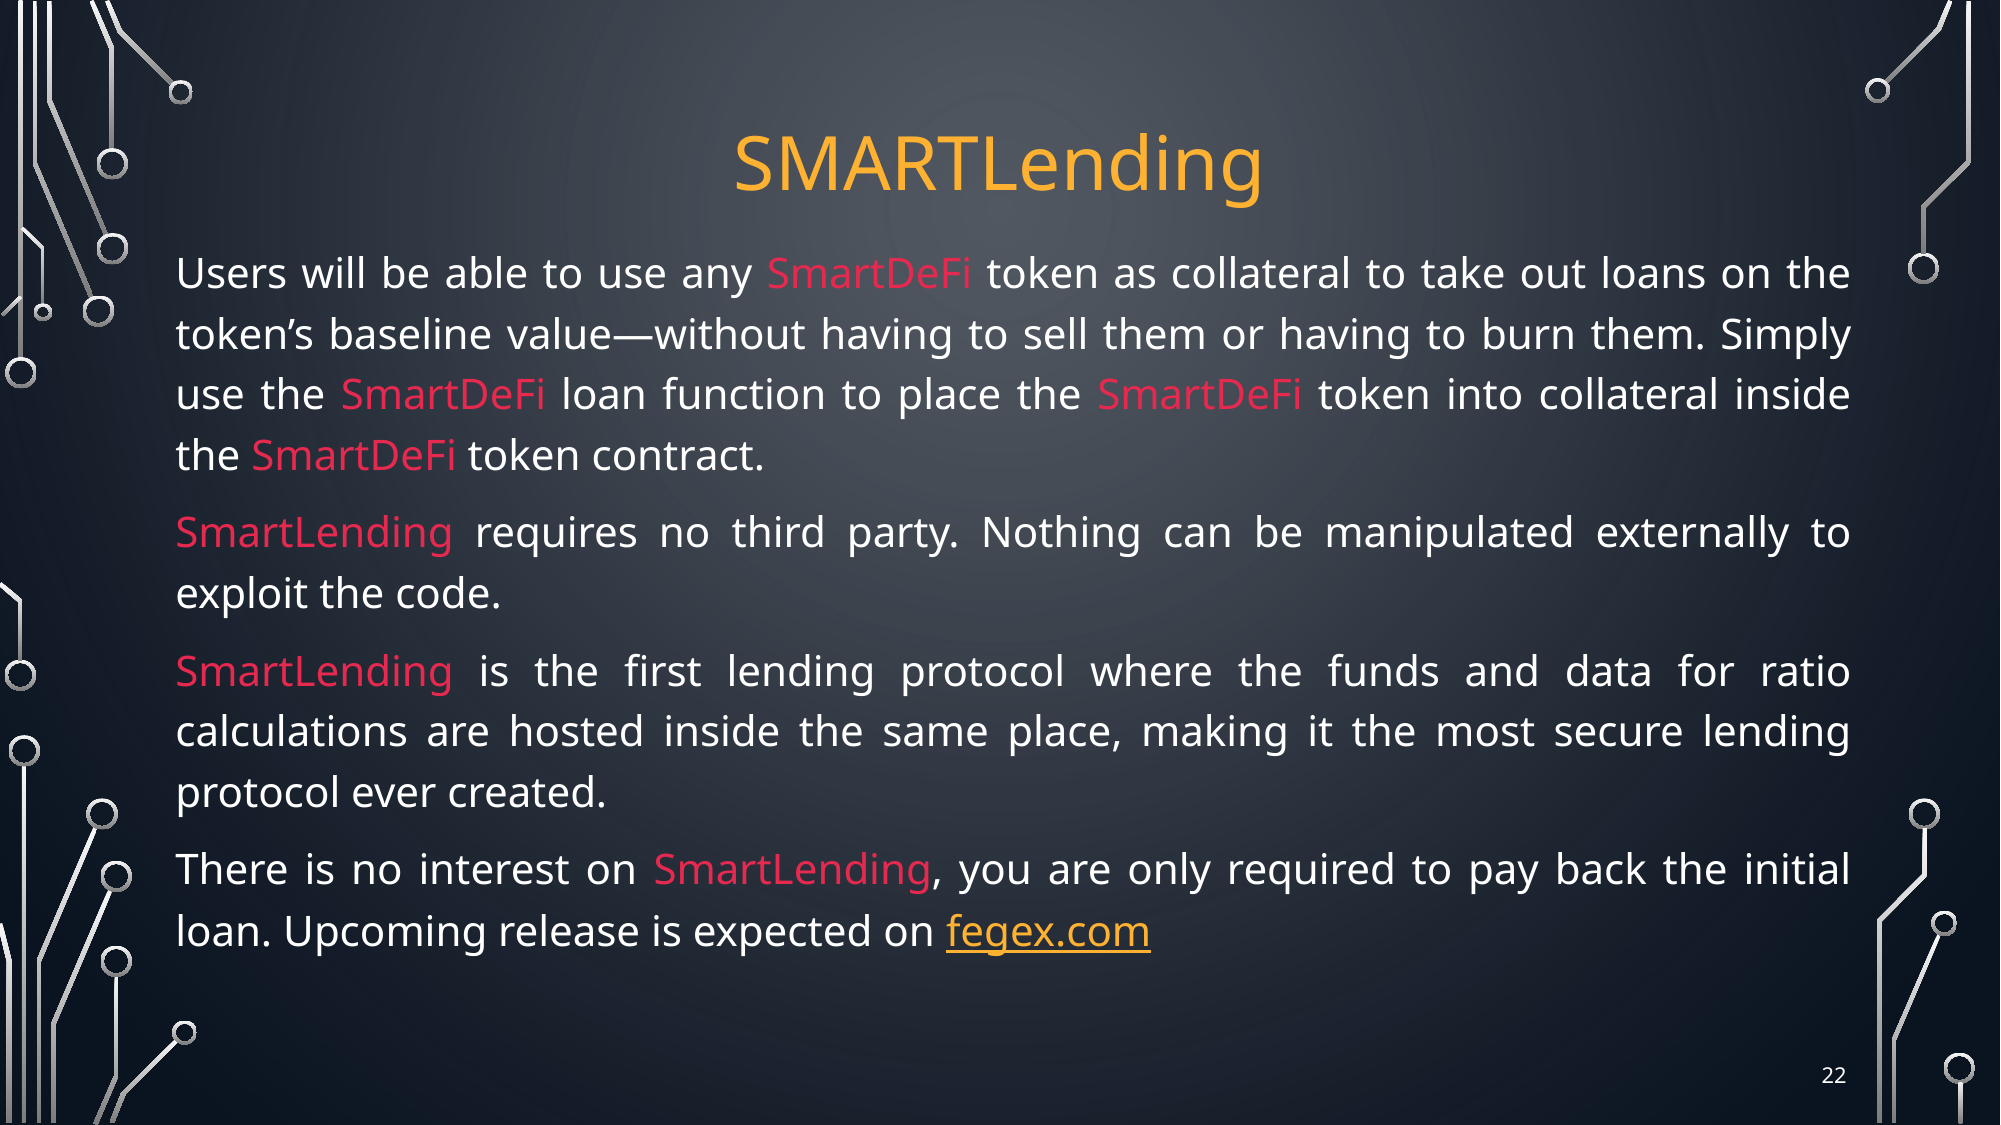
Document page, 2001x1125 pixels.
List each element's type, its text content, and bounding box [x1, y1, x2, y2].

list Users will be able to use any SmartDeFi token as collateral to take out loans on the token’s baseline value—without having to sell them or having to burn them. Simply use the SmartDeFi loan function to place the SmartDeFi token into collateral inside the SmartDeFi token contract. SmartLending requires no third party. Nothing can be manipulated externally to exploit the code. SmartLending is the first lending protocol where the funds and data for ratio calculations are hosted inside the same place, making it the most secure lending protocol ever created. There is no interest on SmartLending, you are only required to pay back the initial loan. Upcoming release is expected on fegex.com [160, 229, 1867, 973]
slide_number 22 [1735, 1046, 1862, 1107]
title SmartLending [187, 45, 1813, 229]
